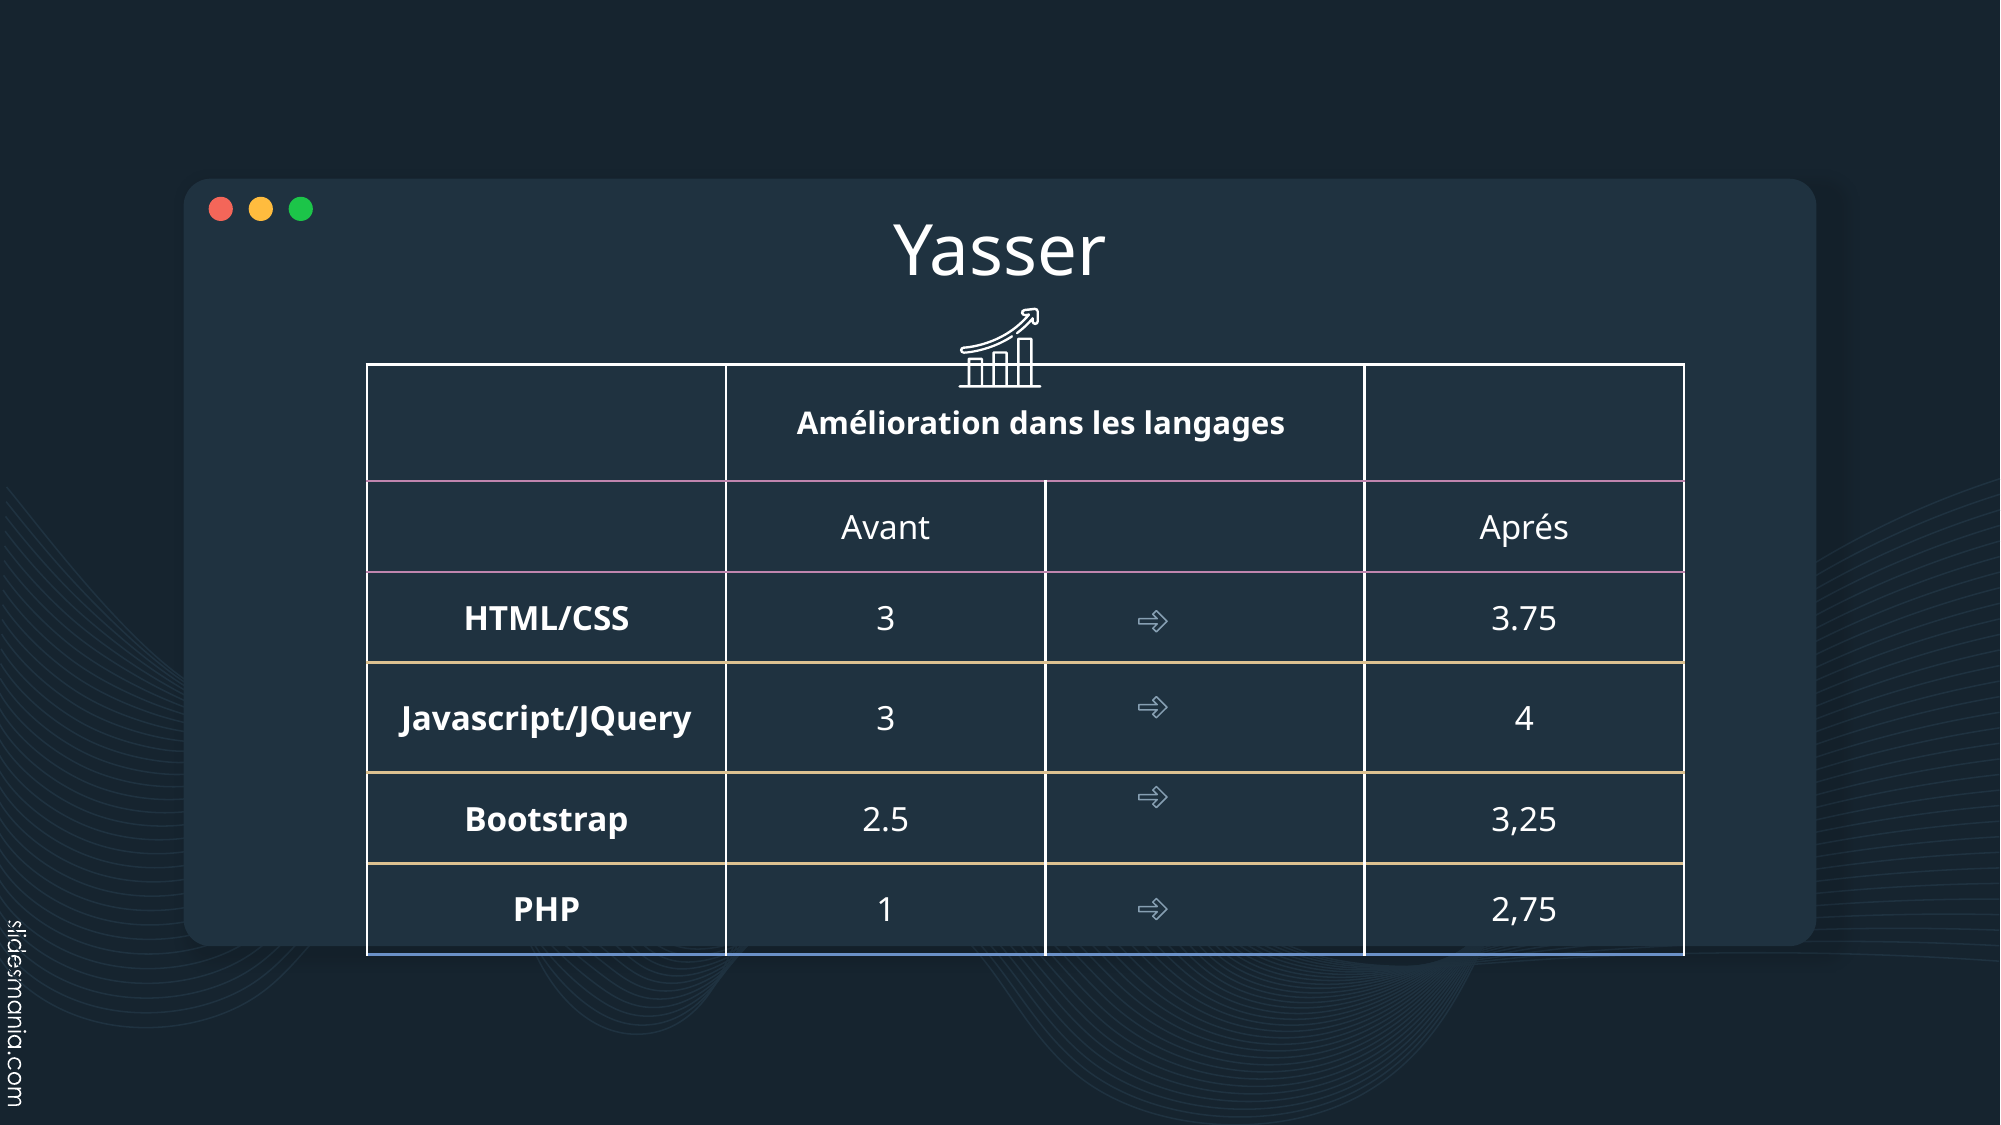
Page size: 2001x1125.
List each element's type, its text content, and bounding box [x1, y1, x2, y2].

table_header [1366, 366, 1683, 480]
table_cell [368, 482, 725, 571]
table_cell [1047, 664, 1363, 771]
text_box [958, 307, 1042, 388]
table_header [368, 366, 725, 480]
table_cell [1047, 573, 1363, 661]
table_cell HTML/CSS [368, 573, 725, 661]
table_cell Aprés [1366, 482, 1683, 571]
text_box [1138, 898, 1167, 920]
table_cell Bootstrap [368, 774, 725, 862]
table_header 2,75 [1366, 865, 1683, 953]
table_cell 2.5 [727, 774, 1044, 862]
table_header PHP [368, 865, 725, 953]
text_box [1138, 696, 1167, 718]
table_header Amélioration dans les langages [727, 366, 1363, 480]
text_box [1138, 786, 1167, 808]
table_cell 3,25 [1366, 774, 1683, 862]
table_cell Avant [727, 482, 1044, 571]
table_cell [1047, 774, 1363, 862]
table_cell 3.75 [1366, 573, 1683, 661]
table_header [1047, 865, 1363, 953]
table_cell 3 [727, 573, 1044, 661]
text_box Yasser [366, 189, 1633, 291]
table_cell [1047, 482, 1363, 571]
text_box [1138, 610, 1167, 632]
table_header 1 [727, 865, 1044, 953]
table_cell Javascript/JQuery [368, 664, 725, 771]
table_cell 4 [1366, 664, 1683, 771]
table_cell 3 [727, 664, 1044, 771]
